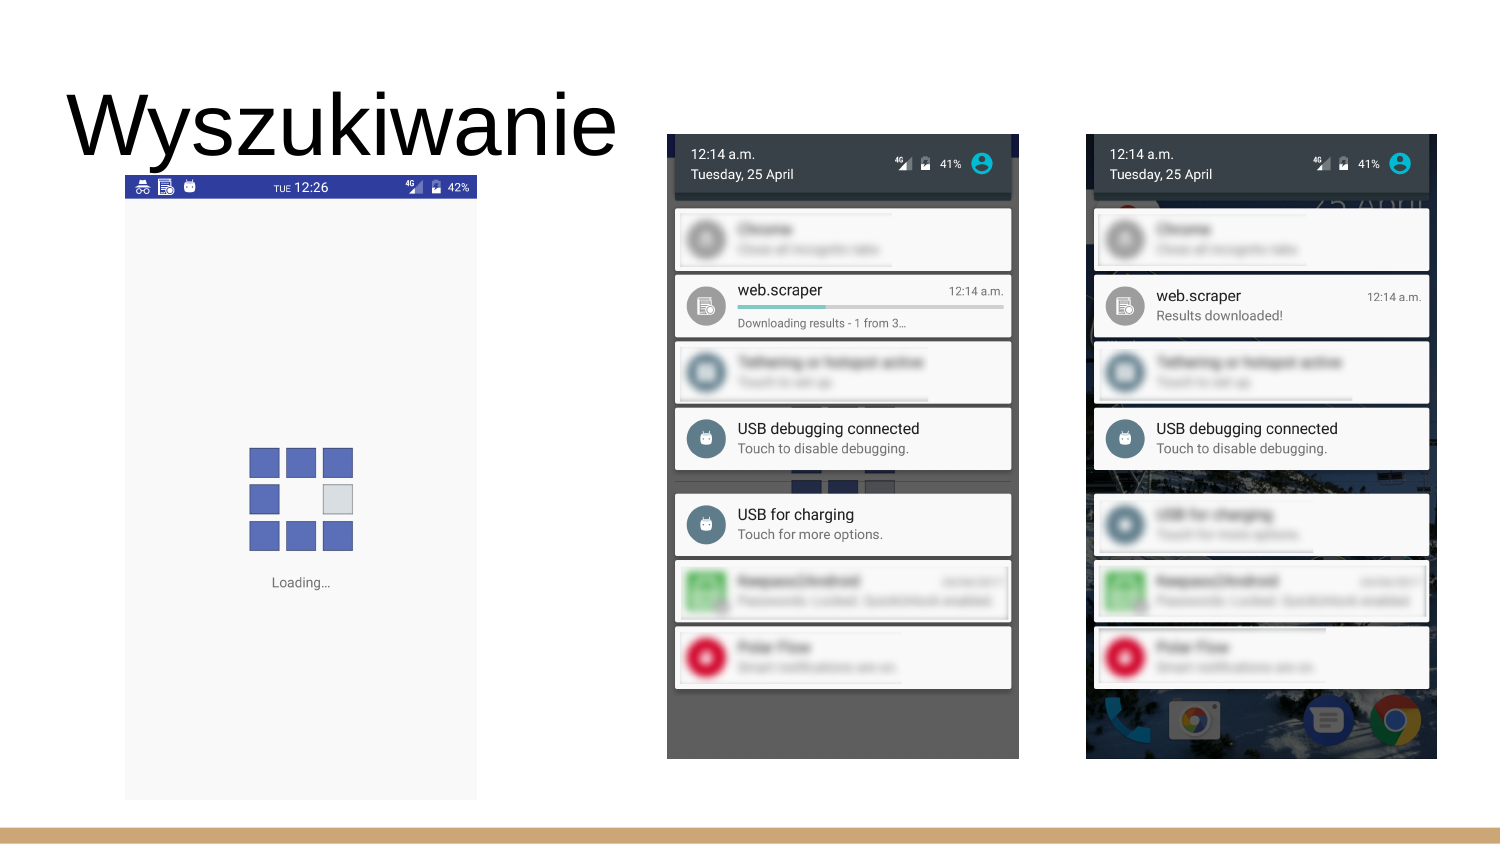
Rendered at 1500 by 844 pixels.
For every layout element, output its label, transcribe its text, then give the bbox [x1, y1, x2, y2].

title Wyszukiwanie [51, 51, 1449, 189]
picture [667, 134, 1019, 759]
picture [125, 175, 477, 801]
picture [1085, 134, 1438, 759]
